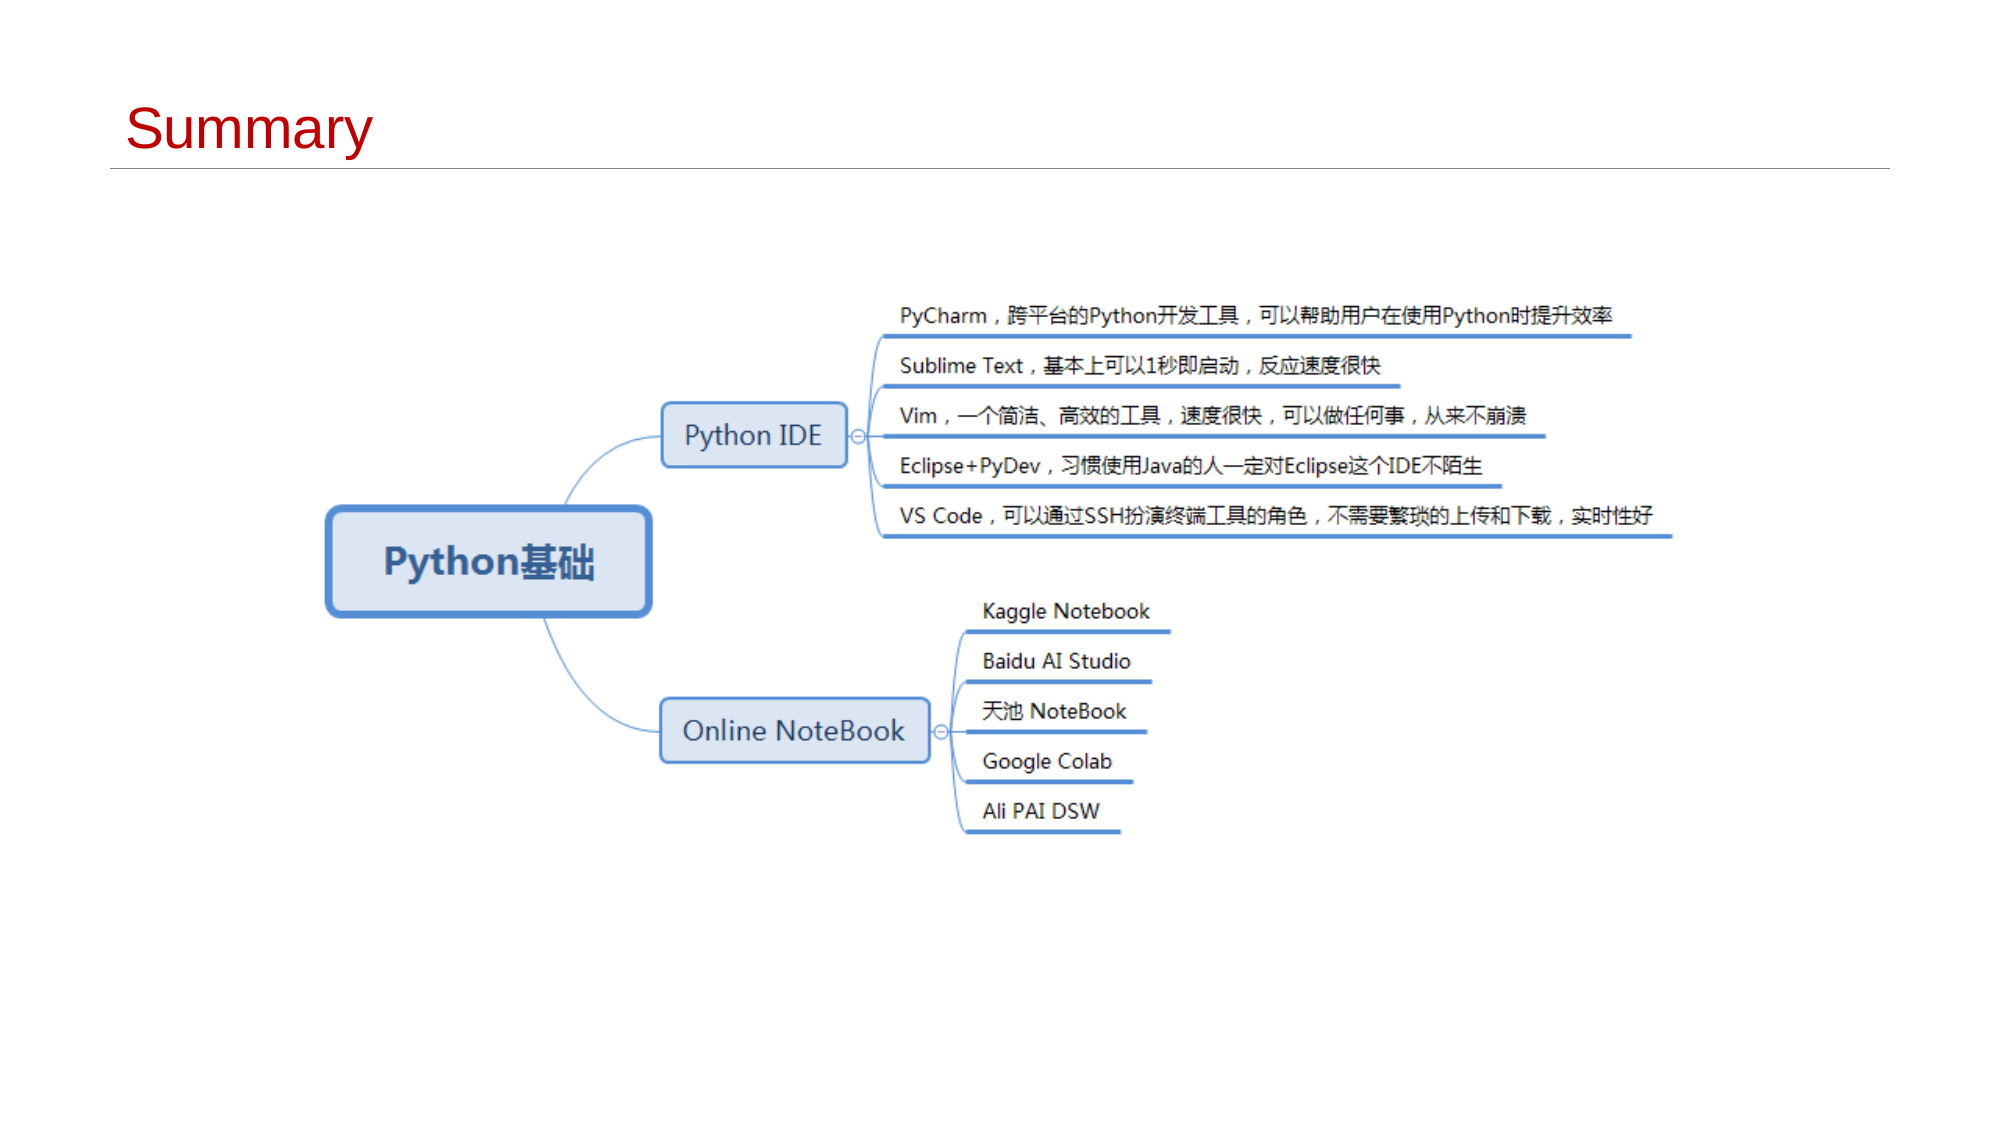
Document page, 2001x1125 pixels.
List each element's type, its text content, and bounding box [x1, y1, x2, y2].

title Summary [109, 0, 1890, 169]
picture [299, 267, 1700, 858]
